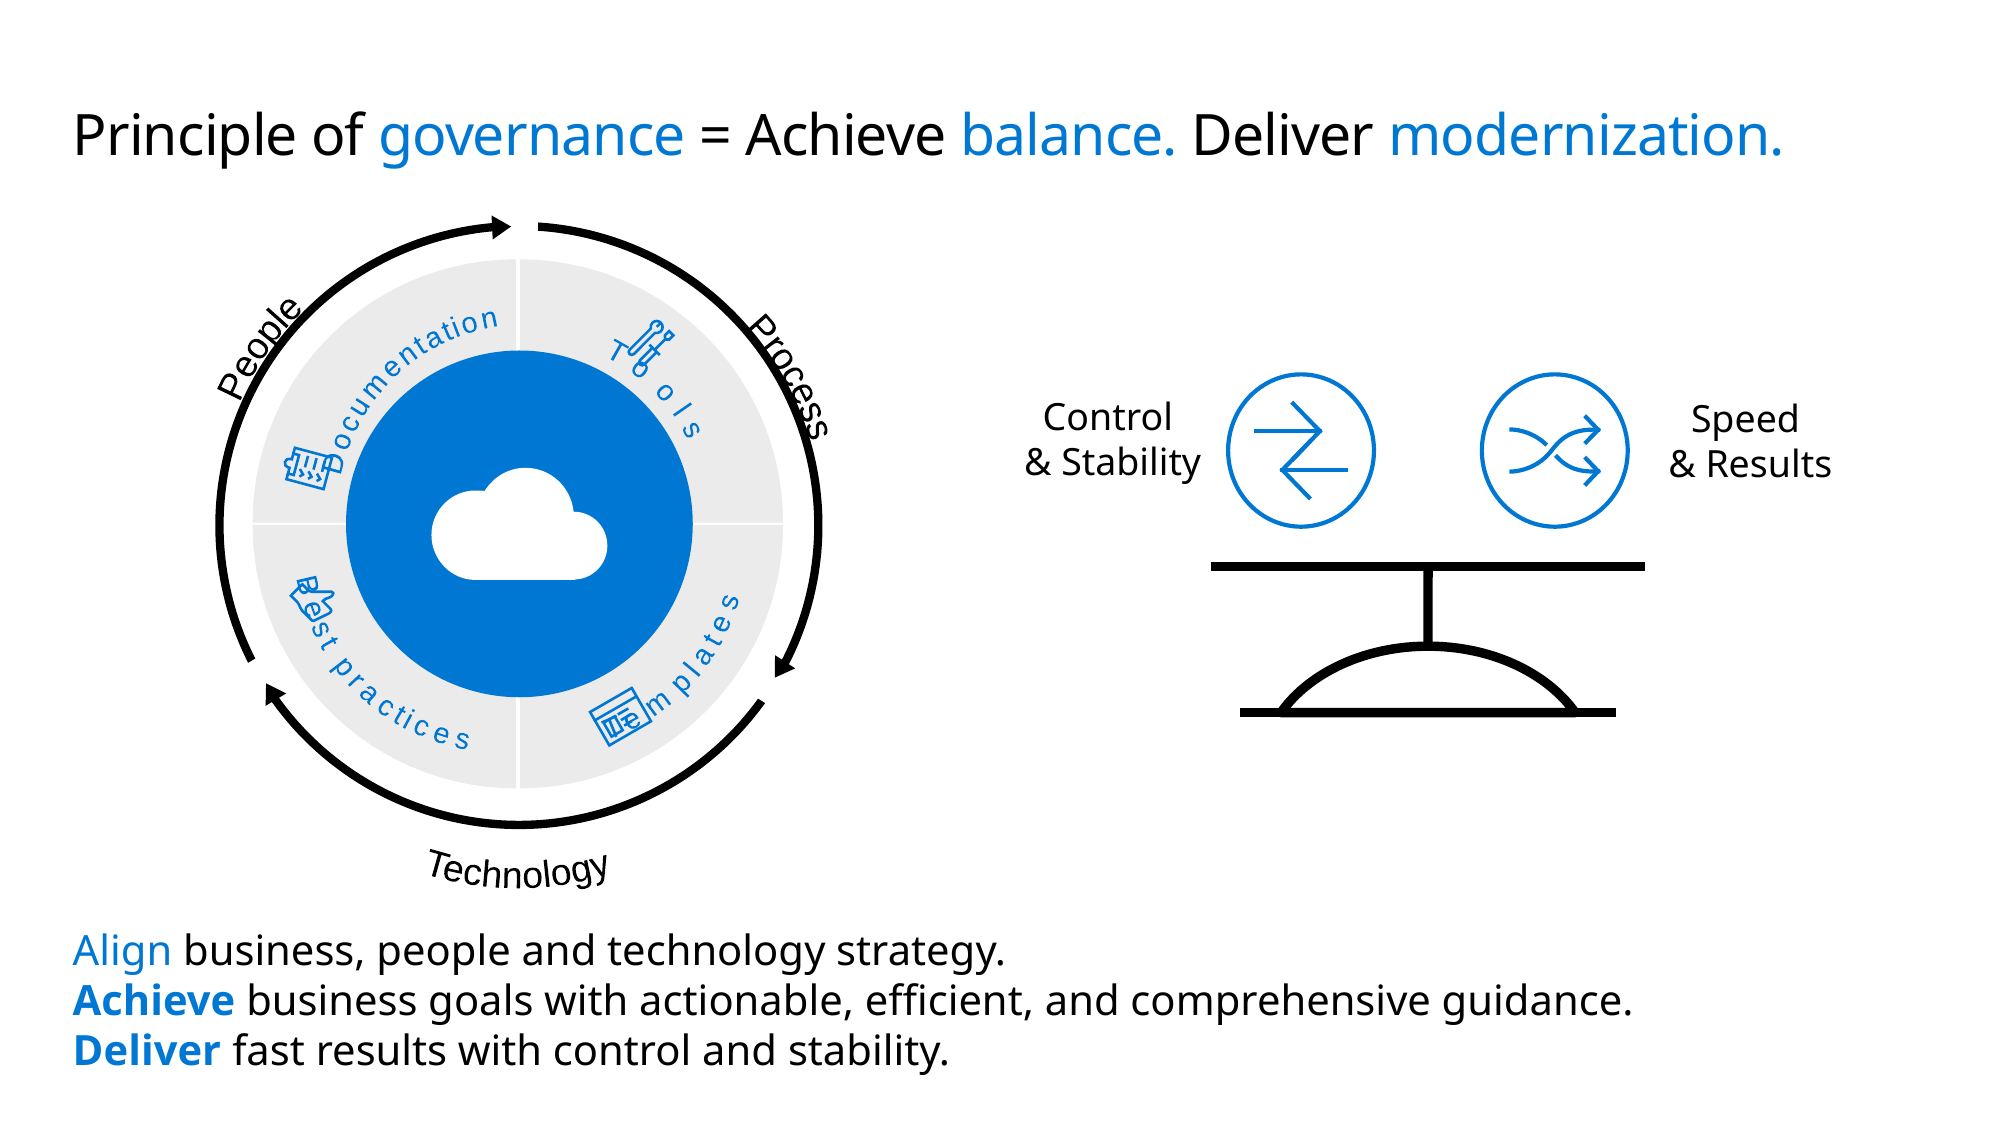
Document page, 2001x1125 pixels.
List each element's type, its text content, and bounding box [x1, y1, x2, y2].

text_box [1481, 374, 1628, 527]
text_box Control & Stability [1010, 392, 1216, 484]
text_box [204, 224, 837, 879]
text_box Align business, people and technology strategy. Achieve business goals with actionable, efficient, and comprehensive guidance. Deliver fast results with control and stability. [72, 923, 1741, 1075]
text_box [1210, 566, 1646, 713]
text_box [252, 259, 784, 789]
title Principle of governance = Achieve balance. Deliver modernization. [72, 101, 1928, 168]
text_box Speed & Results [1656, 394, 1845, 485]
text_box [172, 181, 862, 872]
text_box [1227, 374, 1375, 527]
